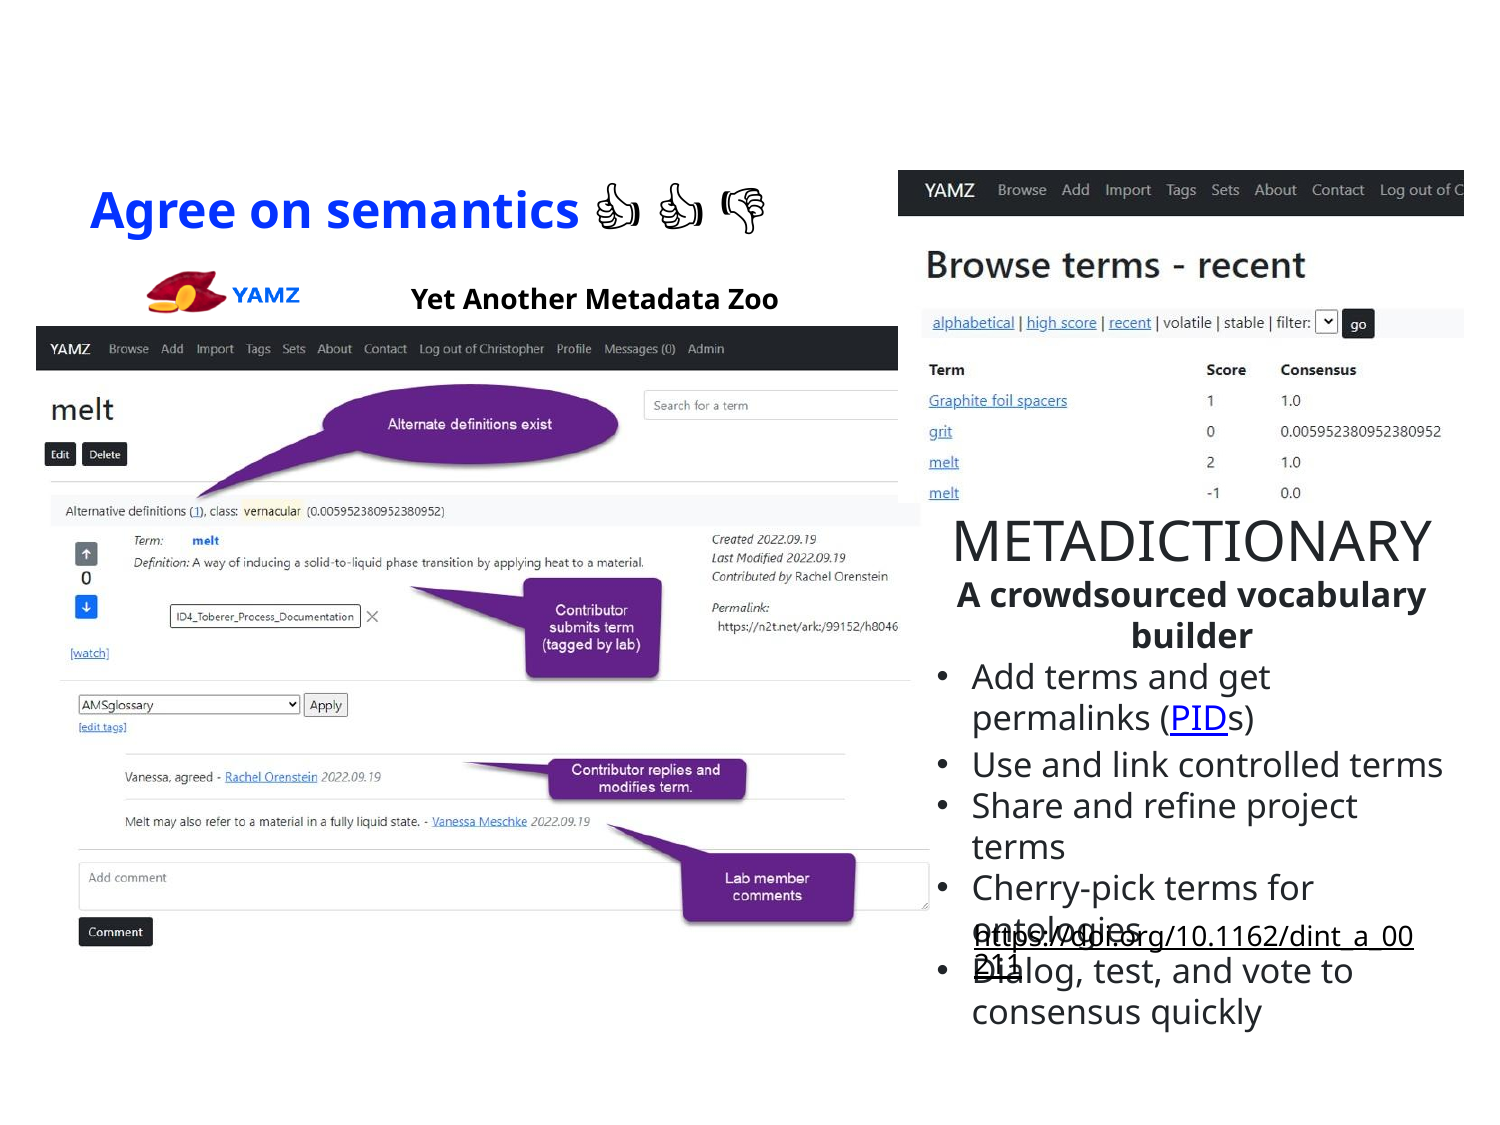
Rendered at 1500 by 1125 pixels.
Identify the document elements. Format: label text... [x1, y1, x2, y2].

text_box Agree on semantics 👍 👍🏾 👎🏼 [75, 170, 826, 246]
text_box METADICTIONARY A crowdsourced vocabulary builder Add terms and get permalinks (PIDs) Use and link controlled terms Share and refine project terms Cherry-pick terms for ontologies Dialog, test, and vote to consensus quickly [921, 510, 1462, 1039]
text_box Yet Another Metadata Zoo [396, 274, 893, 323]
picture [134, 266, 313, 321]
picture [36, 170, 1464, 955]
text_box https://doi.org/10.1162/dint_a_00211 [959, 910, 1444, 1031]
